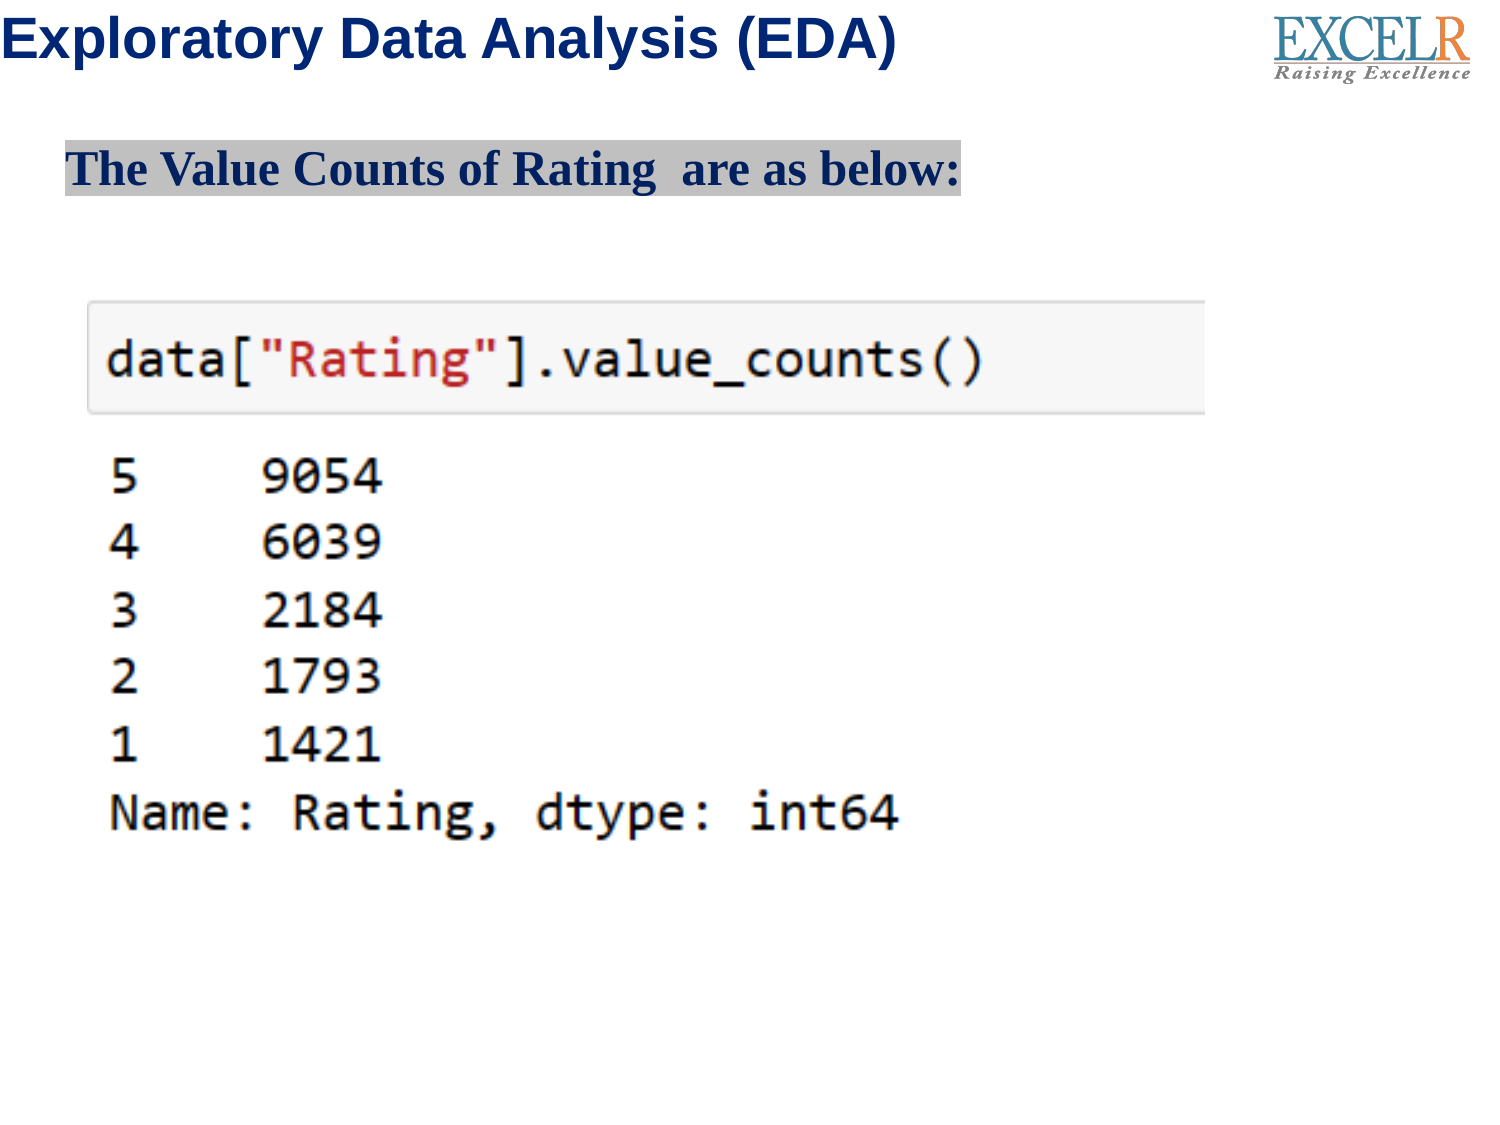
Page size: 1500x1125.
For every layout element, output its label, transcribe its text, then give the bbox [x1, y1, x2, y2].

picture [1274, 16, 1470, 85]
text_box Exploratory Data Analysis (EDA) [0, 0, 1395, 141]
picture [86, 299, 1205, 894]
text_box The Value Counts of Rating are as below: [50, 127, 1242, 203]
